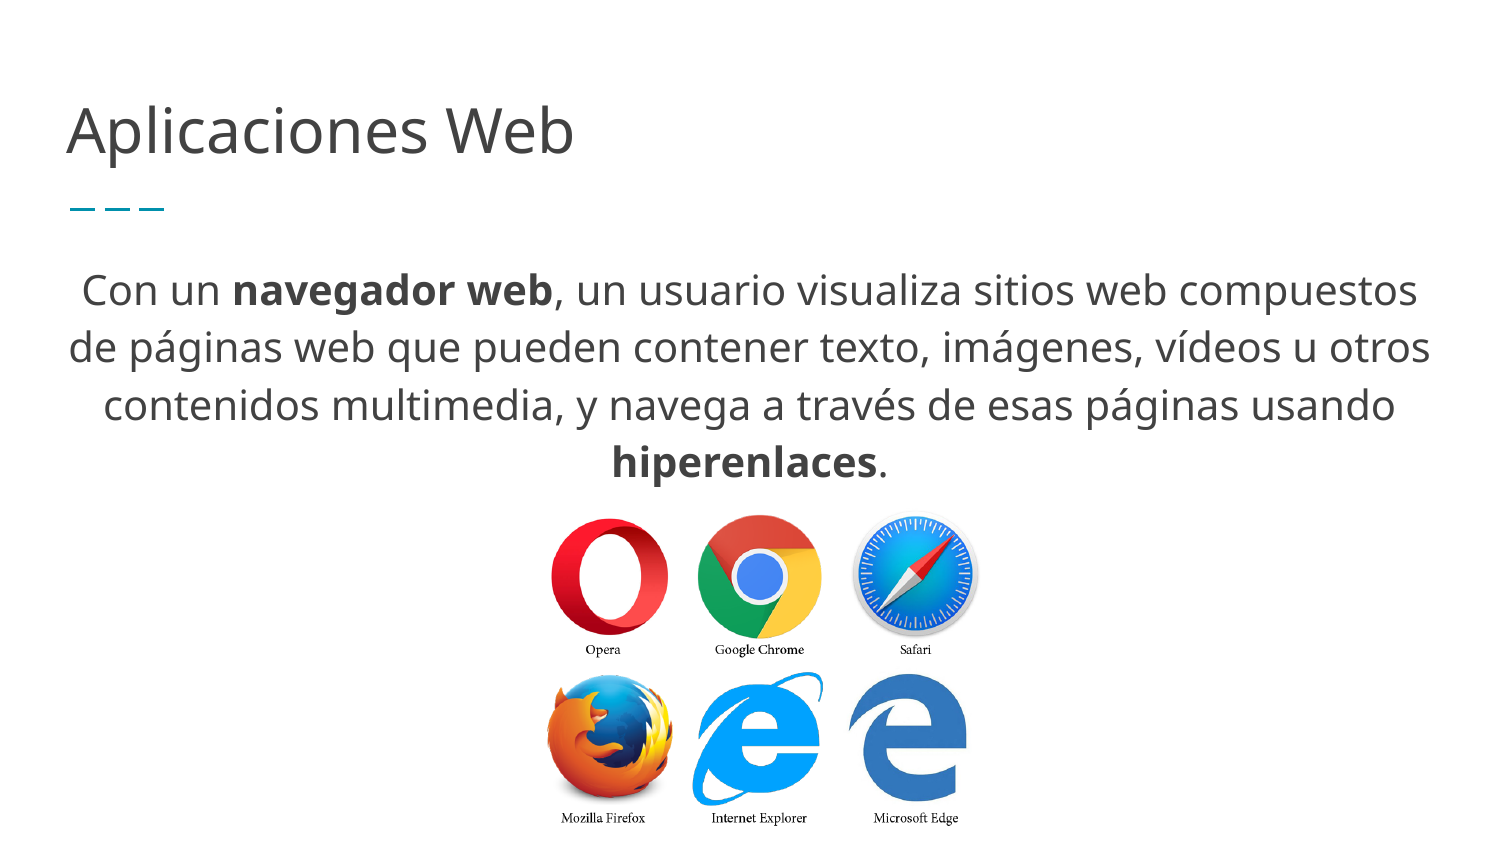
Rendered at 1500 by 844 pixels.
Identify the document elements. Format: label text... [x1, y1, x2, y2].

title Aplicaciones Web [51, 61, 1449, 182]
picture [528, 486, 990, 833]
list Con un navegador web, un usuario visualiza sitios web compuestos de páginas web que pueden contener texto, imágenes, vídeos u otros contenidos multimedia, y navega a través de esas páginas usando hiperenlaces. [51, 240, 1449, 750]
